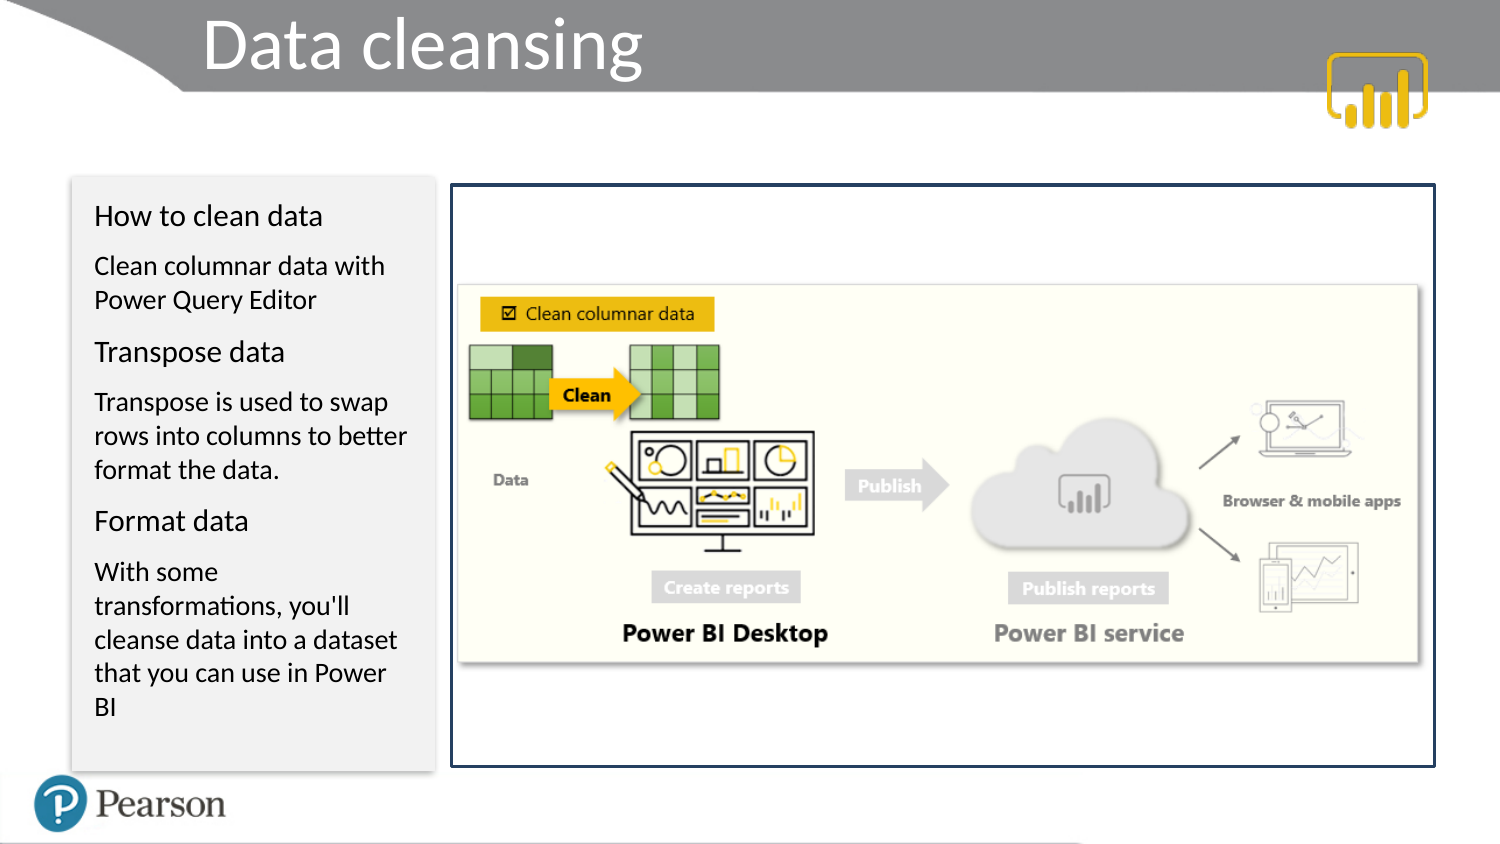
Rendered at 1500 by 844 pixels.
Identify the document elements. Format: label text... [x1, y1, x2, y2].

picture [0, 0, 1500, 844]
text_box How to clean data Clean columnar data with Power Query Editor Transpose data Transpose is used to swap rows into columns to better format the data. Format data With some transformations, you'll cleanse data into a dataset that you can use in Power BI [71, 176, 436, 772]
text_box [449, 183, 1436, 769]
title Data cleansing [187, 0, 1426, 79]
